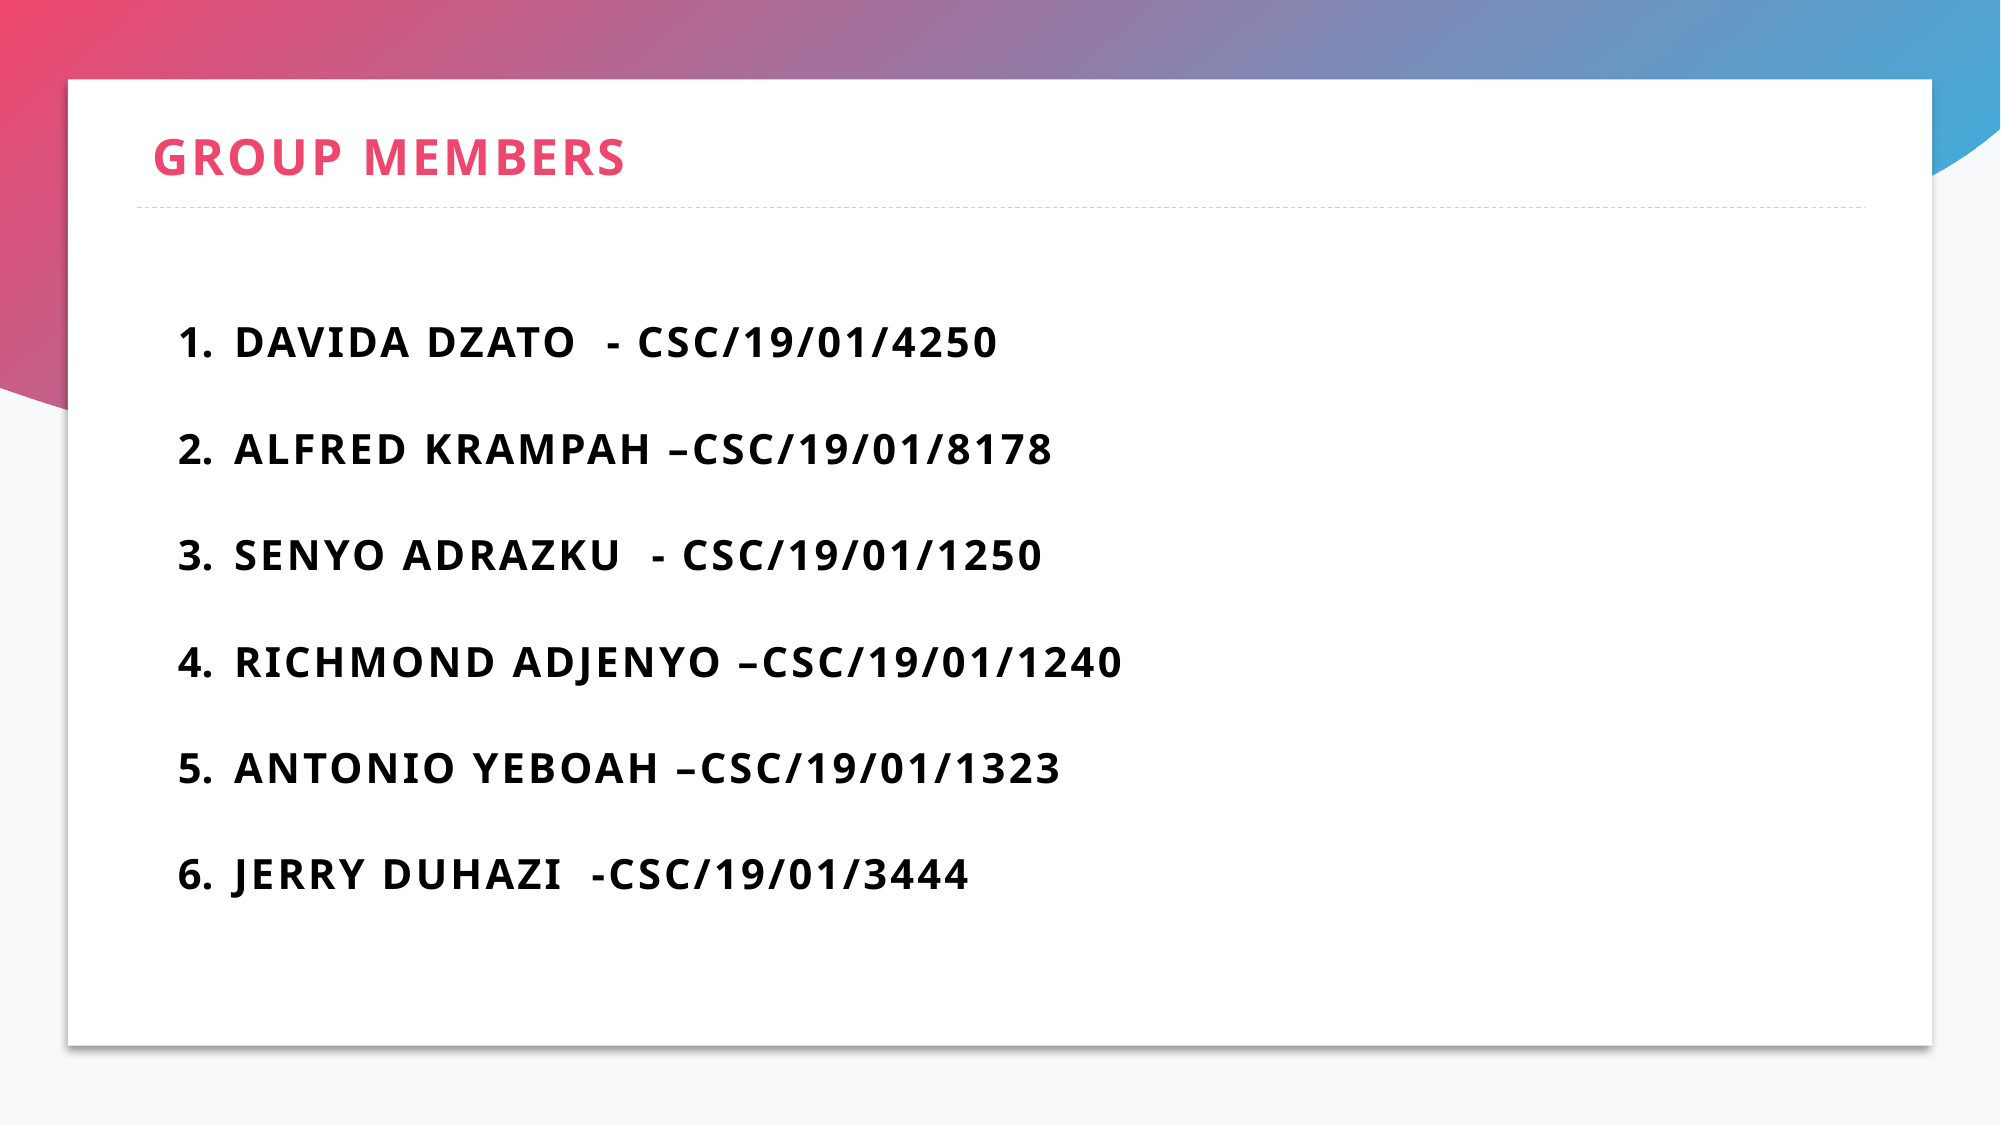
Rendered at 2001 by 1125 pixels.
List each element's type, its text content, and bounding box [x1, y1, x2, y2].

title GROUP MEMBERS [137, 111, 1863, 208]
list DAVIDA DZATO - CSC/19/01/4250 ALFRED KRAMPAH –CSC/19/01/8178 SENYO ADRAZKU - CSC/19/01/1250 RICHMOND ADJENYO –CSC/19/01/1240 ANTONIO YEBOAH –CSC/19/01/1323 JERRY DUHAZI -CSC/19/01/3444 [87, 207, 1616, 1014]
